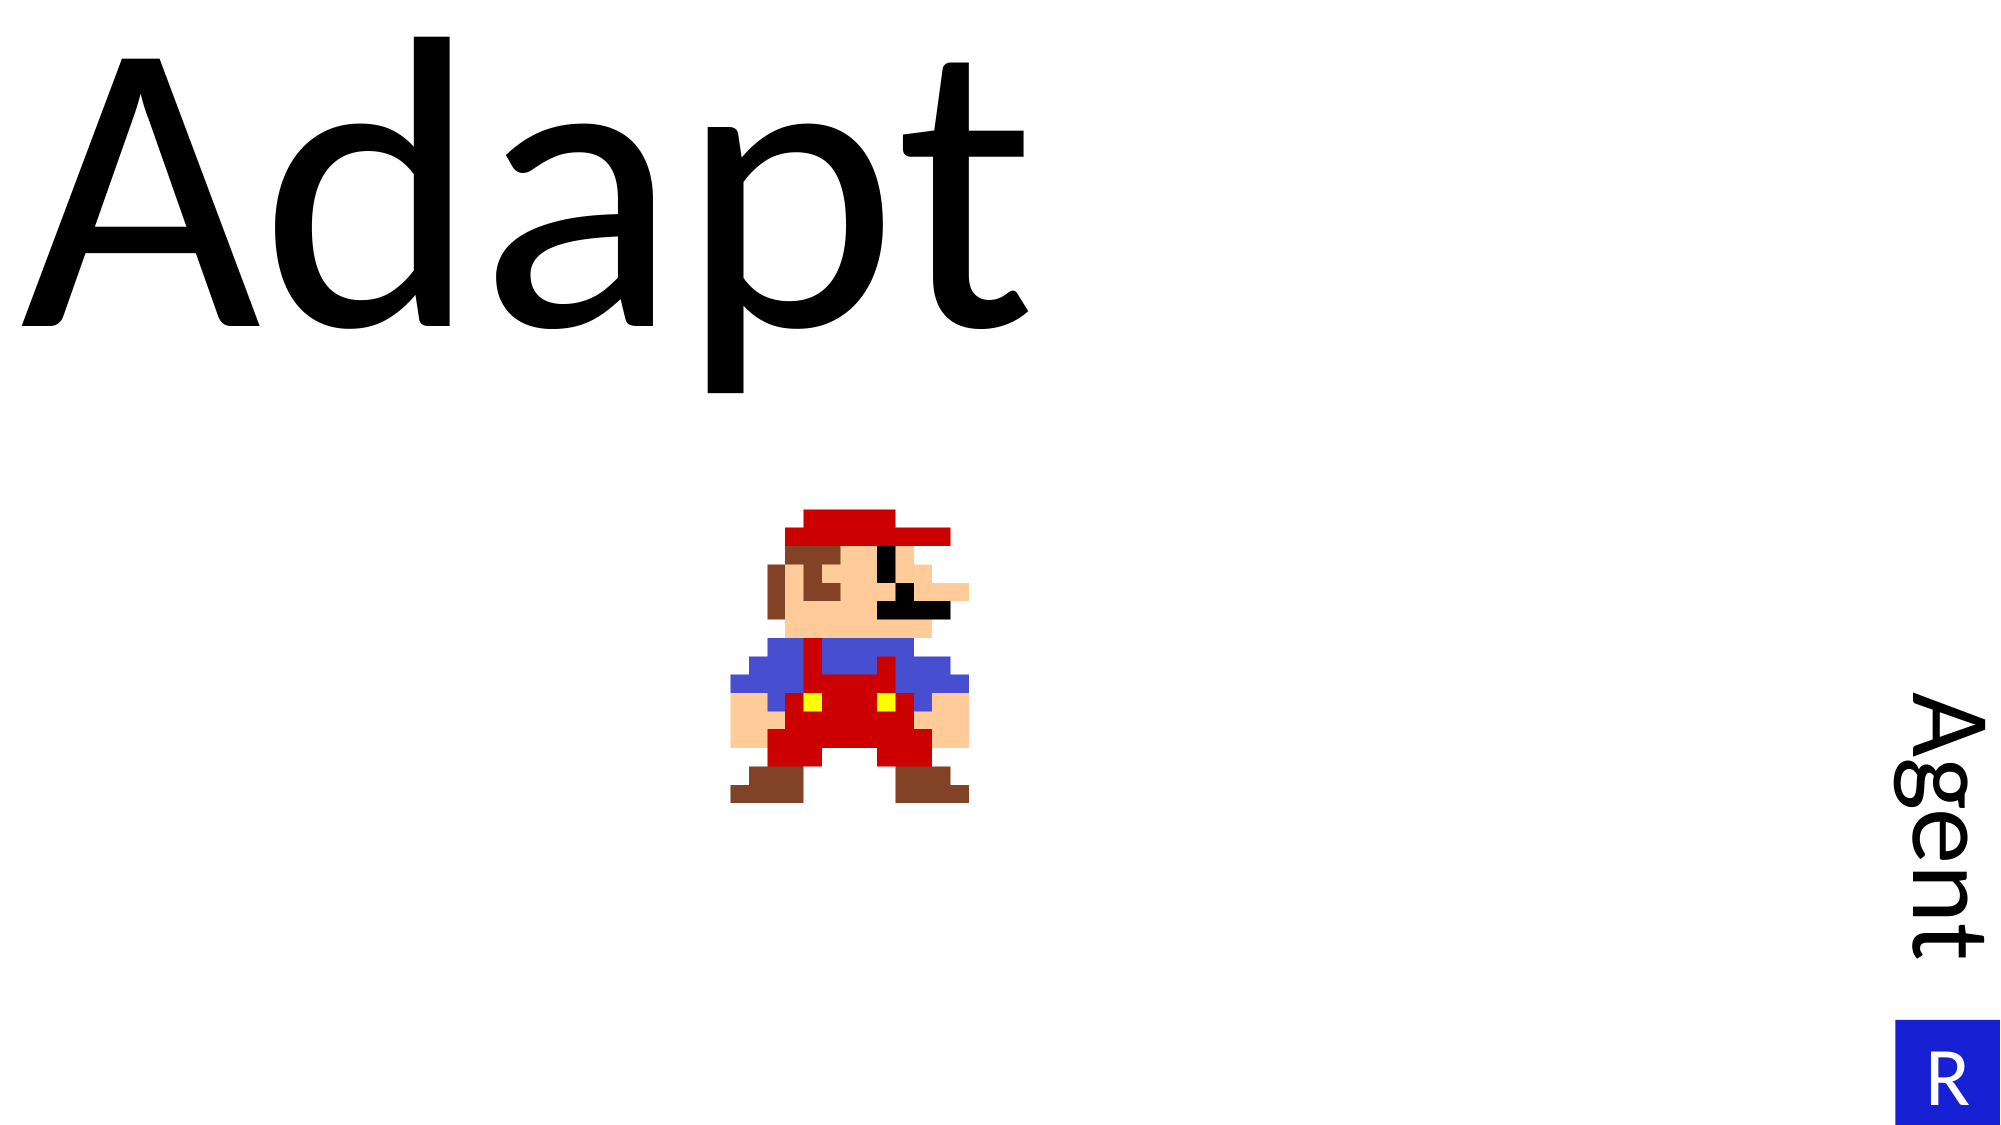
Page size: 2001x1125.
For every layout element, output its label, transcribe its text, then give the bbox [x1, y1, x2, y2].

text_box Agent [1883, 677, 2000, 976]
picture [685, 484, 1011, 827]
text_box Adapt [5, 0, 1052, 418]
text_box R [1894, 1019, 2000, 1125]
